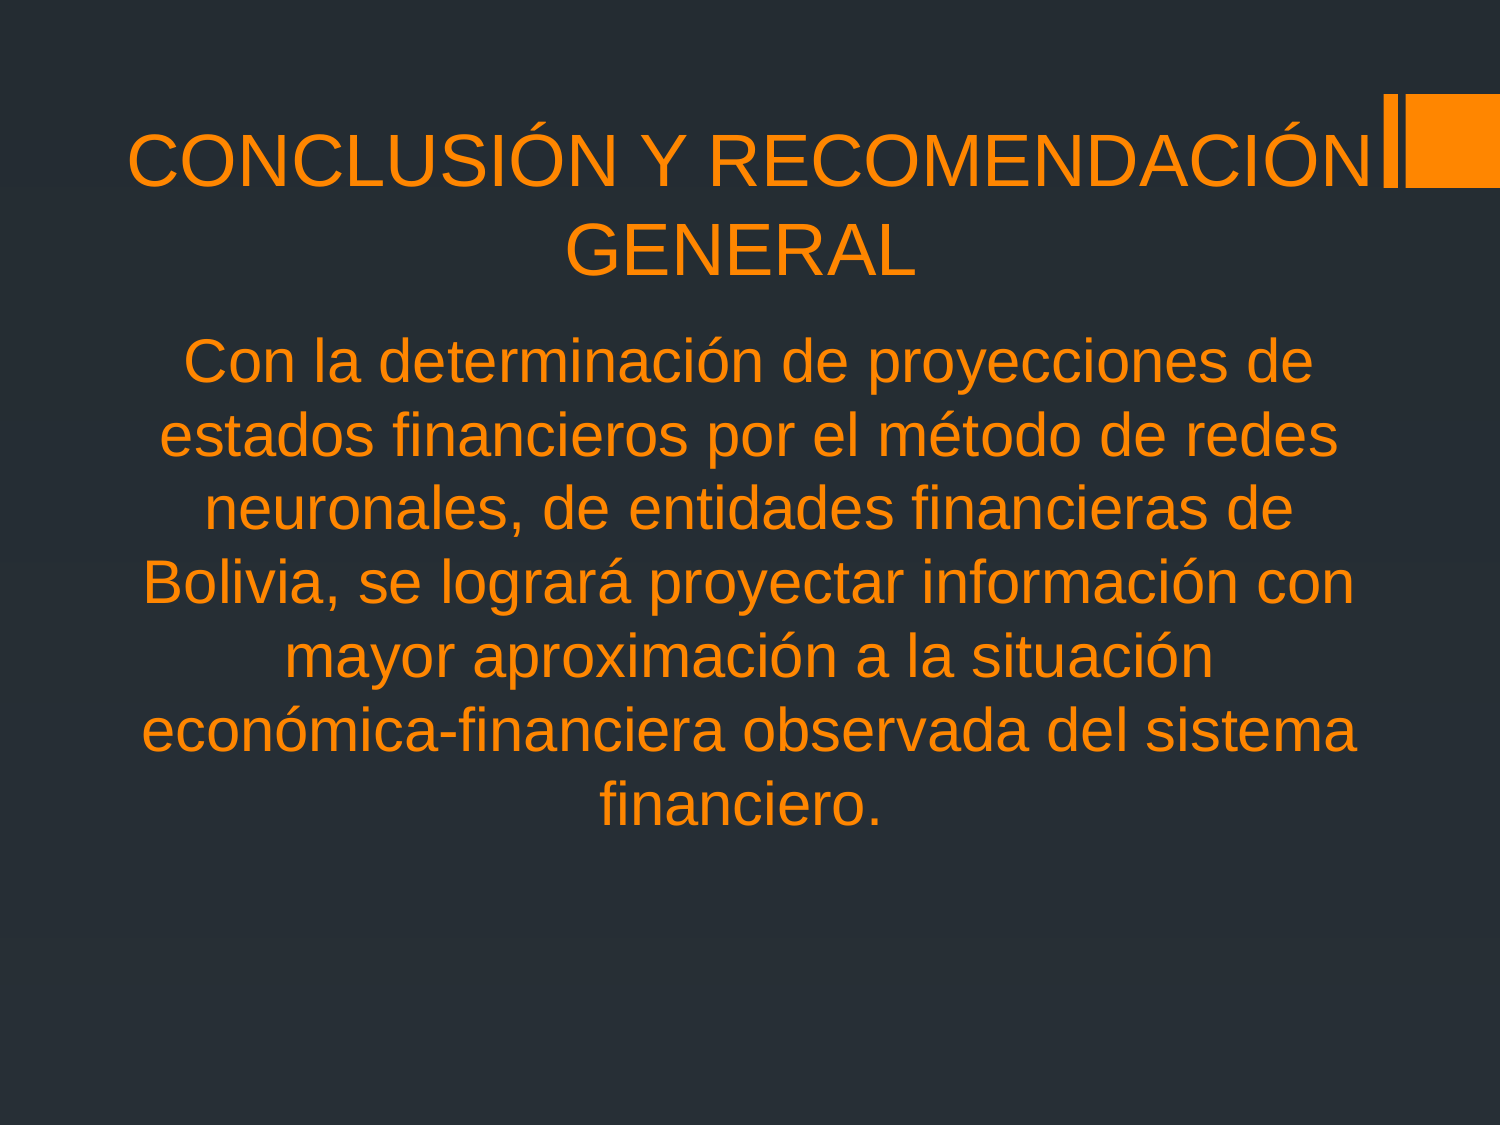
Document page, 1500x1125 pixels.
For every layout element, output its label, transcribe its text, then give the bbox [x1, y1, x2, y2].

text_box Con la determinación de proyecciones de estados financieros por el método de redes neuronales, de entidades financieras de Bolivia, se logrará proyectar información con mayor aproximación a la situación económica-financiera observada del sistema financiero. [123, 306, 1377, 846]
title CONCLUSIÓN Y RECOMENDACIÓN GENERAL [91, 103, 1409, 298]
